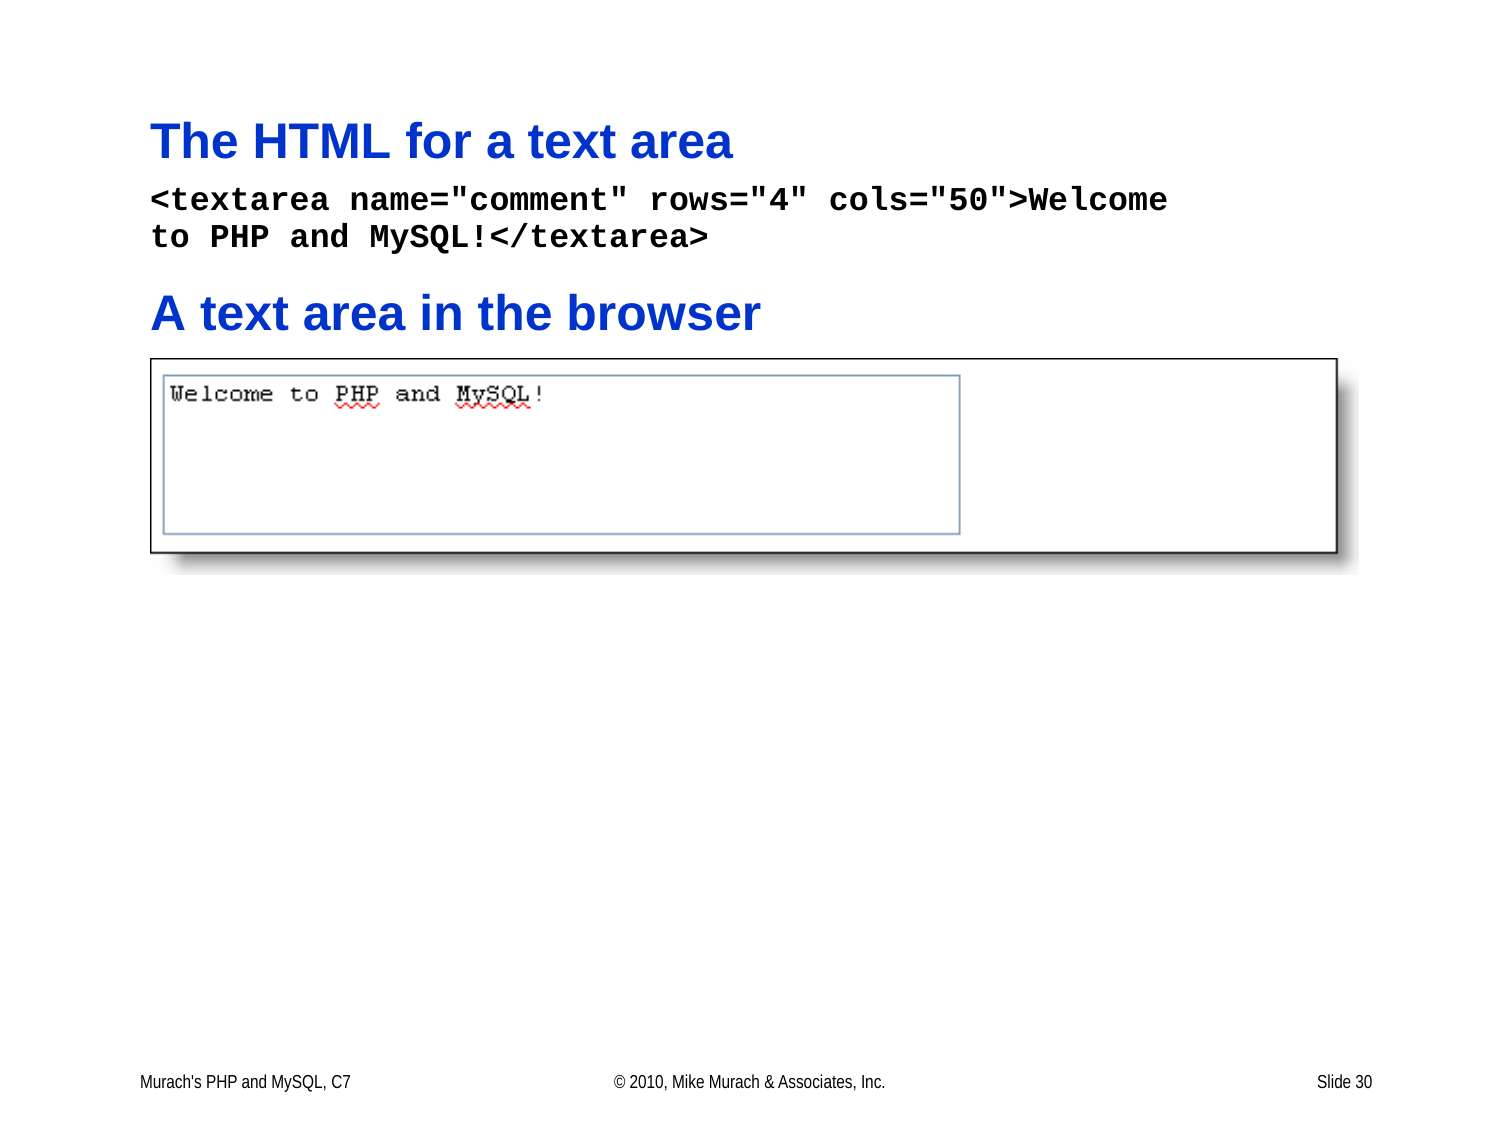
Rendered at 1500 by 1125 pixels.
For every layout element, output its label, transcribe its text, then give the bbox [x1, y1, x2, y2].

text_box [149, 112, 1128, 183]
slide_number Slide 30 [1074, 1025, 1388, 1100]
picture [149, 358, 1359, 576]
slide_number Murach's PHP and MySQL, C7 [125, 1025, 450, 1100]
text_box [149, 182, 1348, 357]
footer © 2010, Mike Murach & Associates, Inc. [474, 1025, 1025, 1100]
